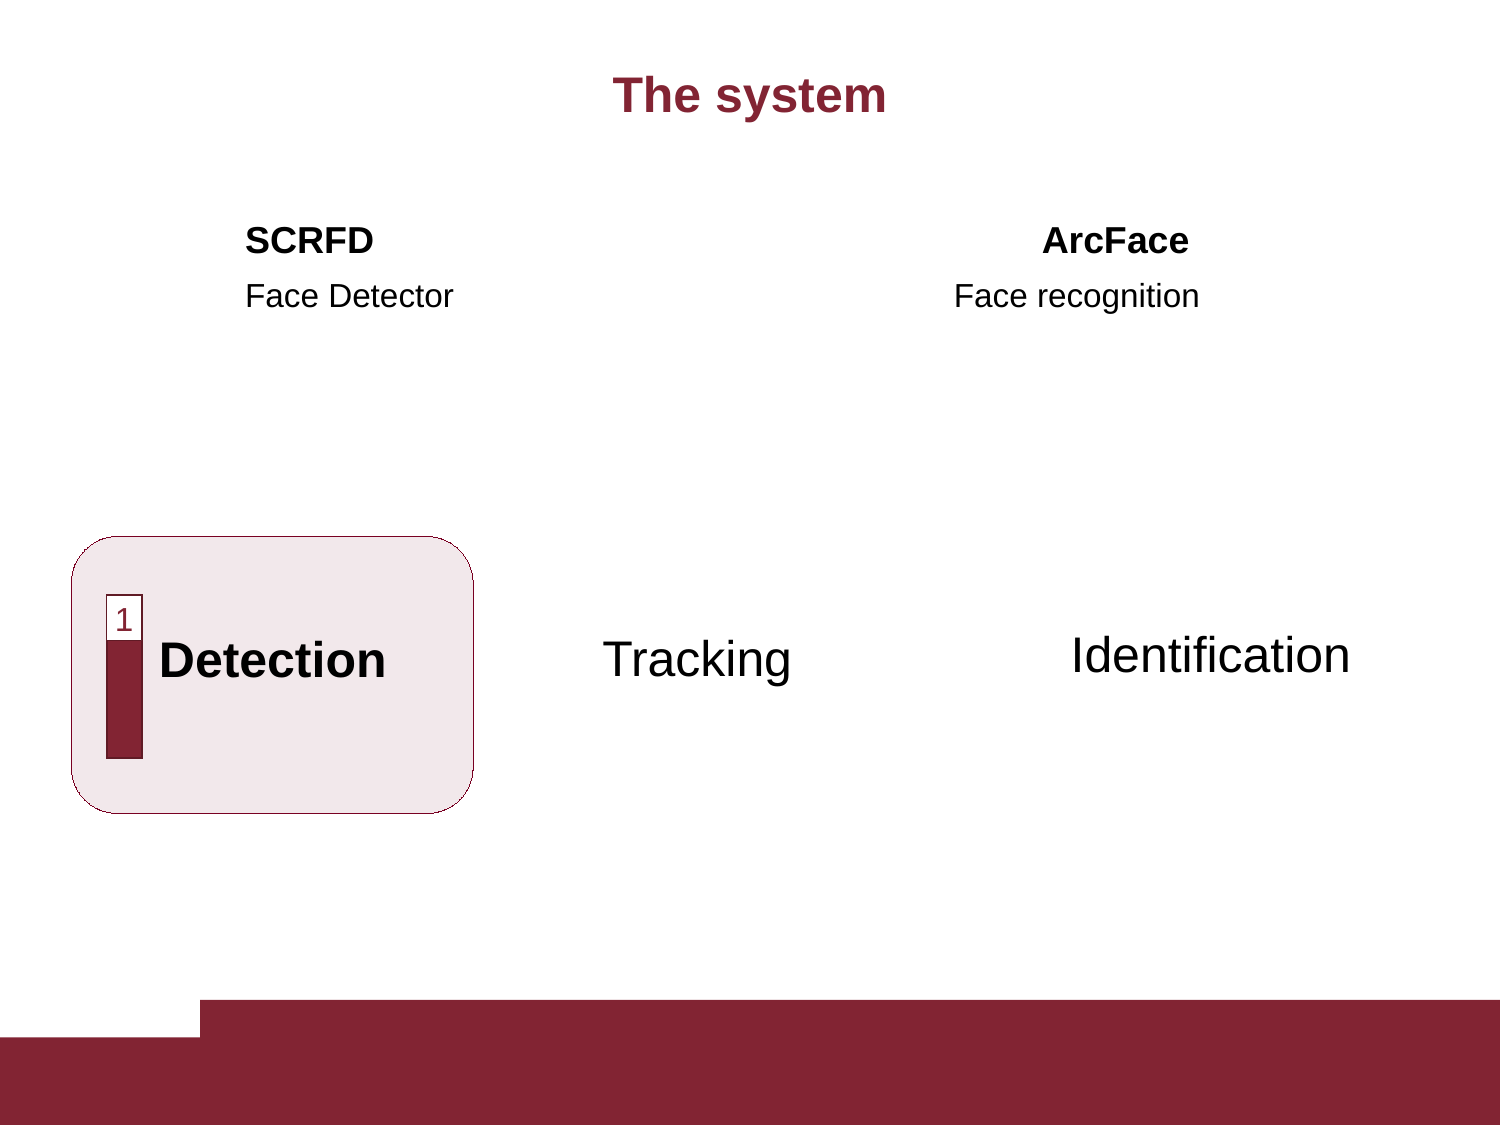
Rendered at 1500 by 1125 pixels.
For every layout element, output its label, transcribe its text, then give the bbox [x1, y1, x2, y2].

text_box Face recognition [938, 267, 1412, 327]
text_box Detection [144, 620, 526, 742]
text_box The system [366, 54, 1134, 138]
text_box Tracking [587, 618, 970, 742]
text_box 1 [88, 590, 160, 646]
text_box Identification [1055, 615, 1438, 739]
text_box SCRFD [230, 208, 473, 267]
text_box [106, 646, 143, 759]
text_box [71, 536, 474, 814]
text_box ArcFace [1026, 208, 1329, 267]
text_box Face Detector [230, 267, 703, 327]
